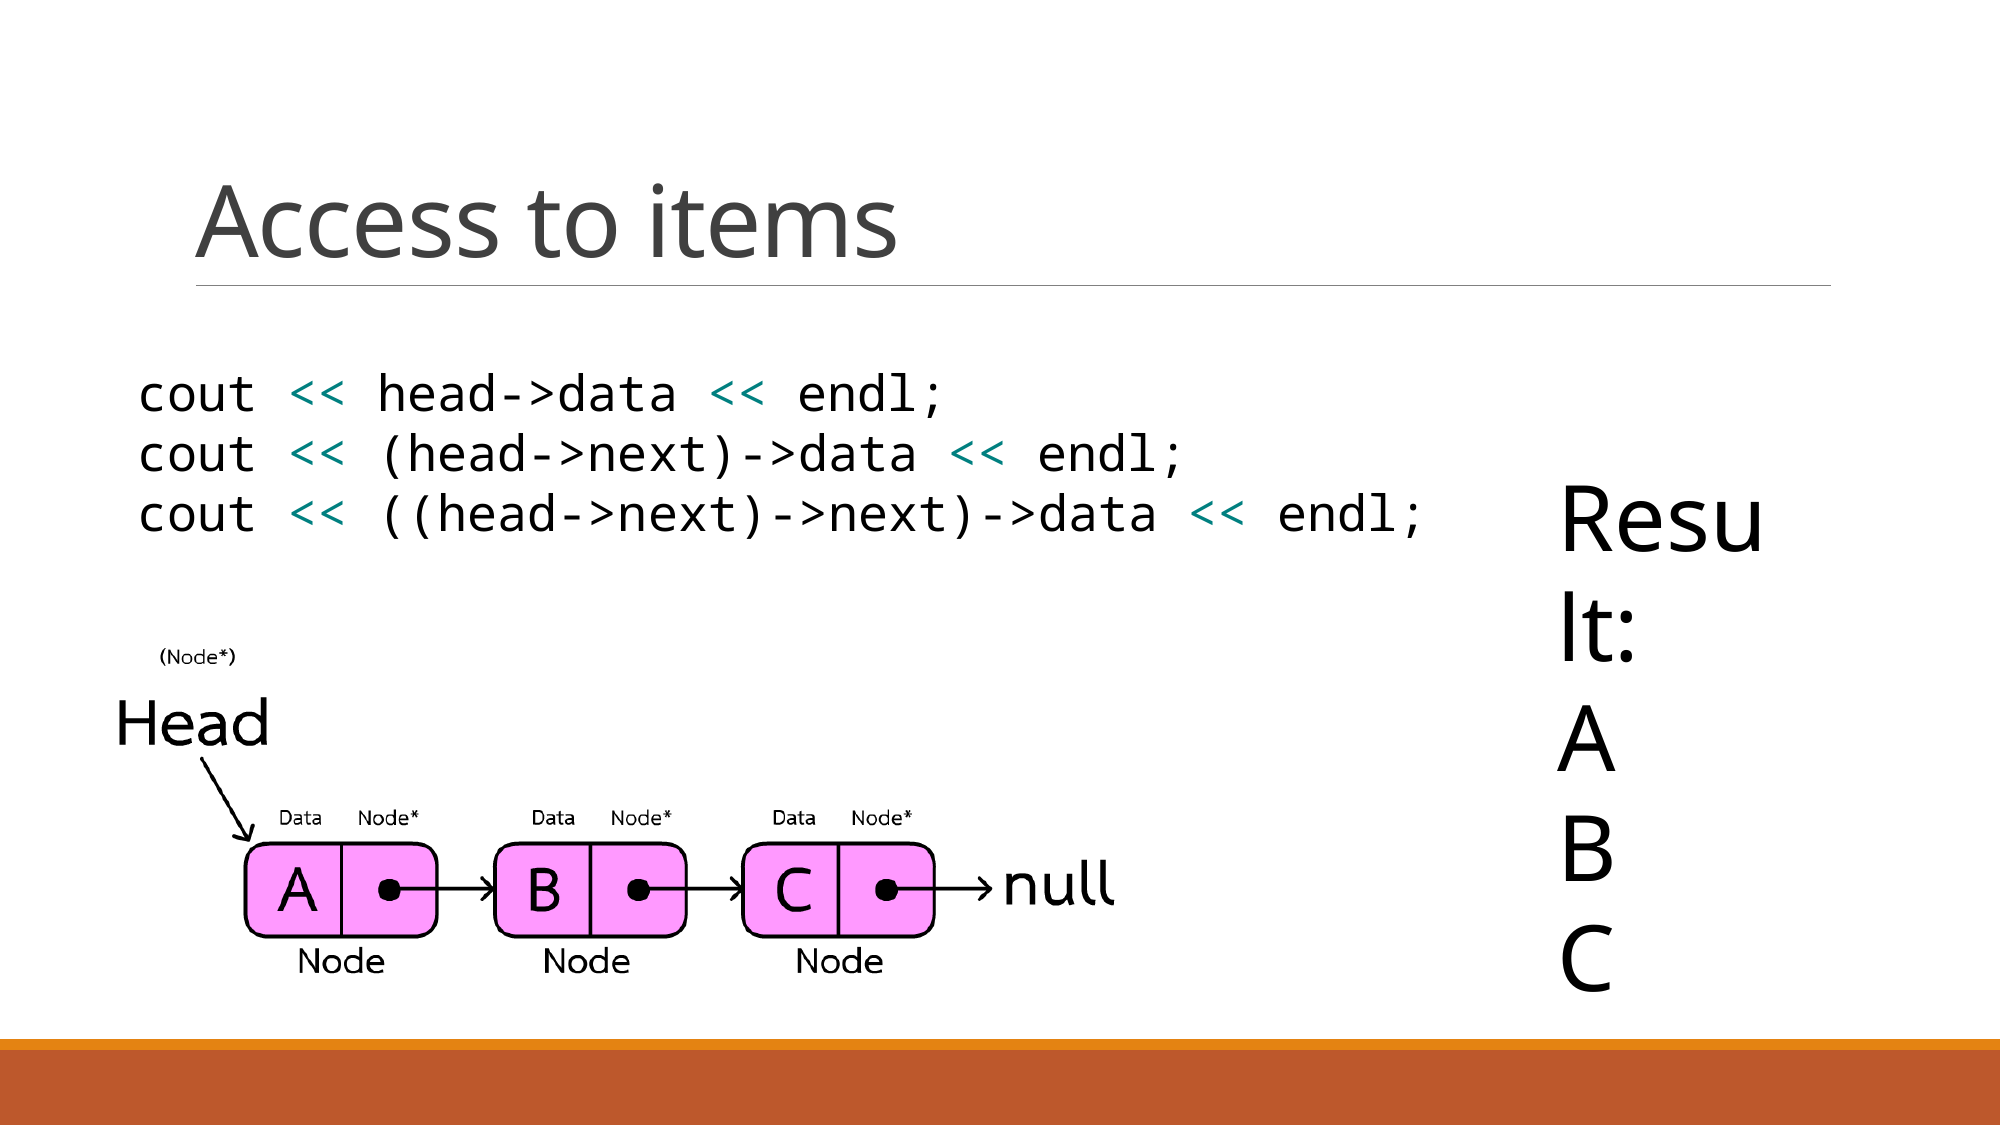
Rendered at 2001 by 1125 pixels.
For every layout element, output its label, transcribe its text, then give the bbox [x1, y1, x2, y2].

text_box Result: A B C [1542, 452, 1802, 1018]
text_box cout << head->data << endl; cout << (head->next)->data << endl; cout << ((head->next)->next)->data << endl; [3, 354, 1465, 549]
picture [112, 635, 1118, 999]
title Access to items [180, 47, 1830, 285]
